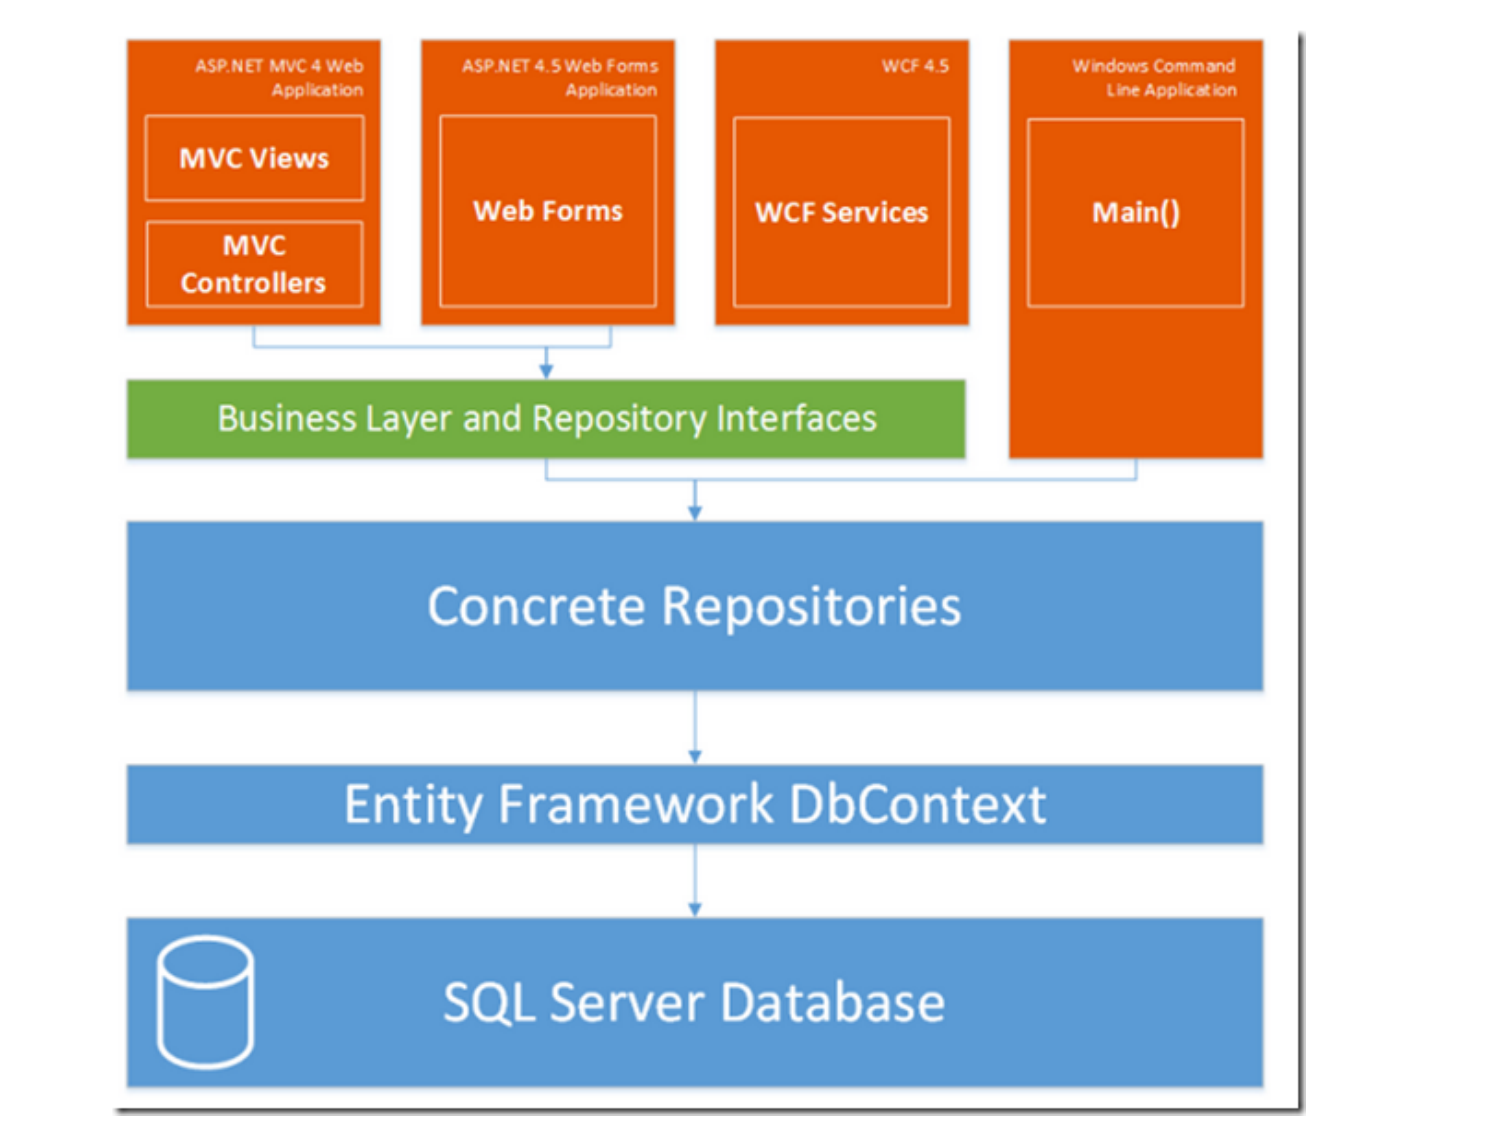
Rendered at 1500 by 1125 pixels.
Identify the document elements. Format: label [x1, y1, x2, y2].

picture [111, 30, 1306, 1116]
